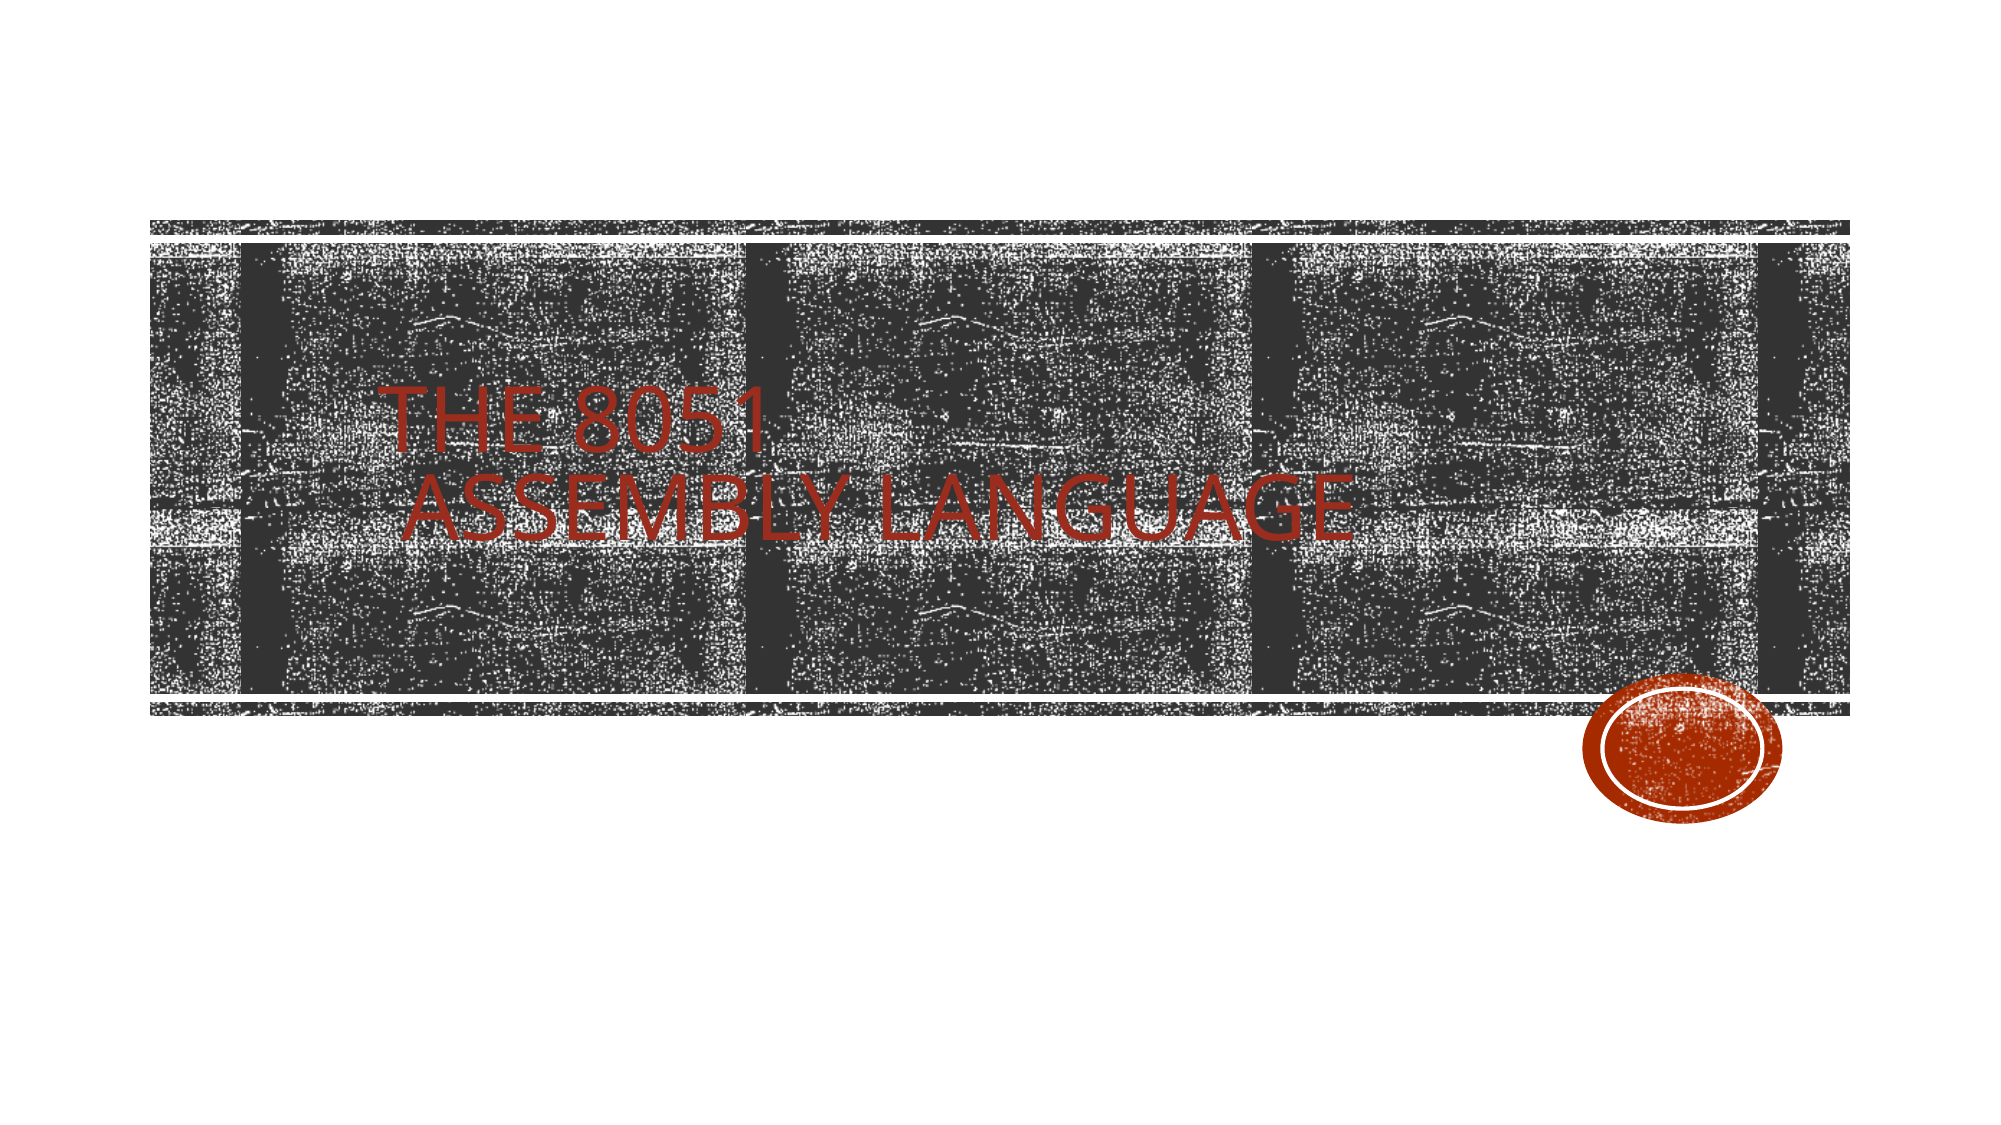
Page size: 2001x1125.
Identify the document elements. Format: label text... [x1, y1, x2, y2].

title The 8051 Assembly Language [362, 375, 1638, 563]
table_header Op code [1582, 673, 1783, 824]
